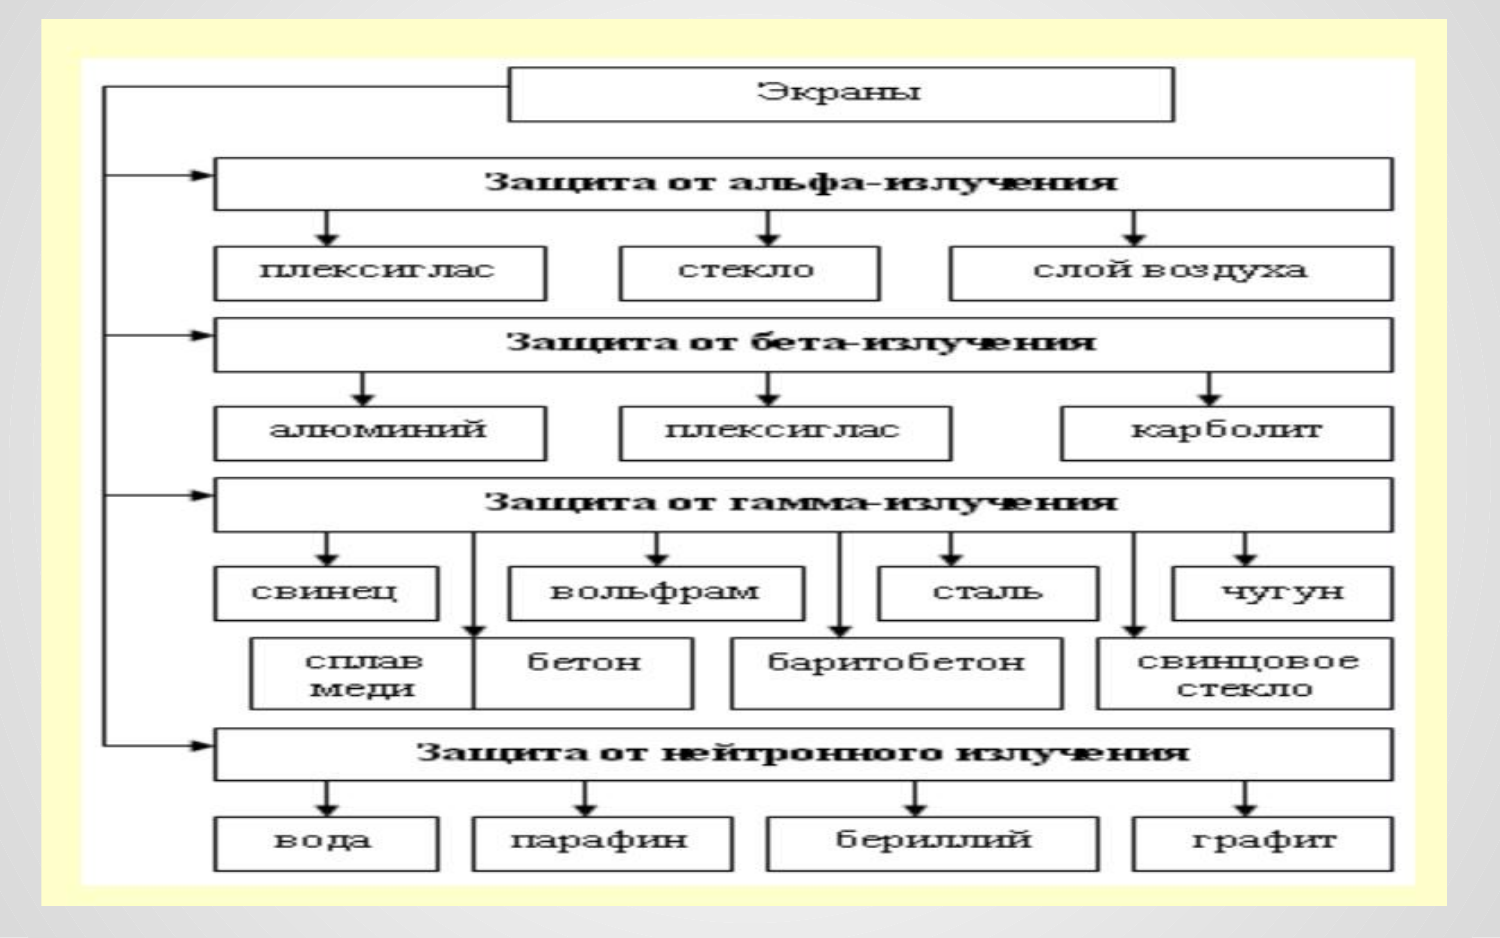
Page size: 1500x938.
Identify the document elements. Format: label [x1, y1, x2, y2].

picture [41, 19, 1448, 906]
